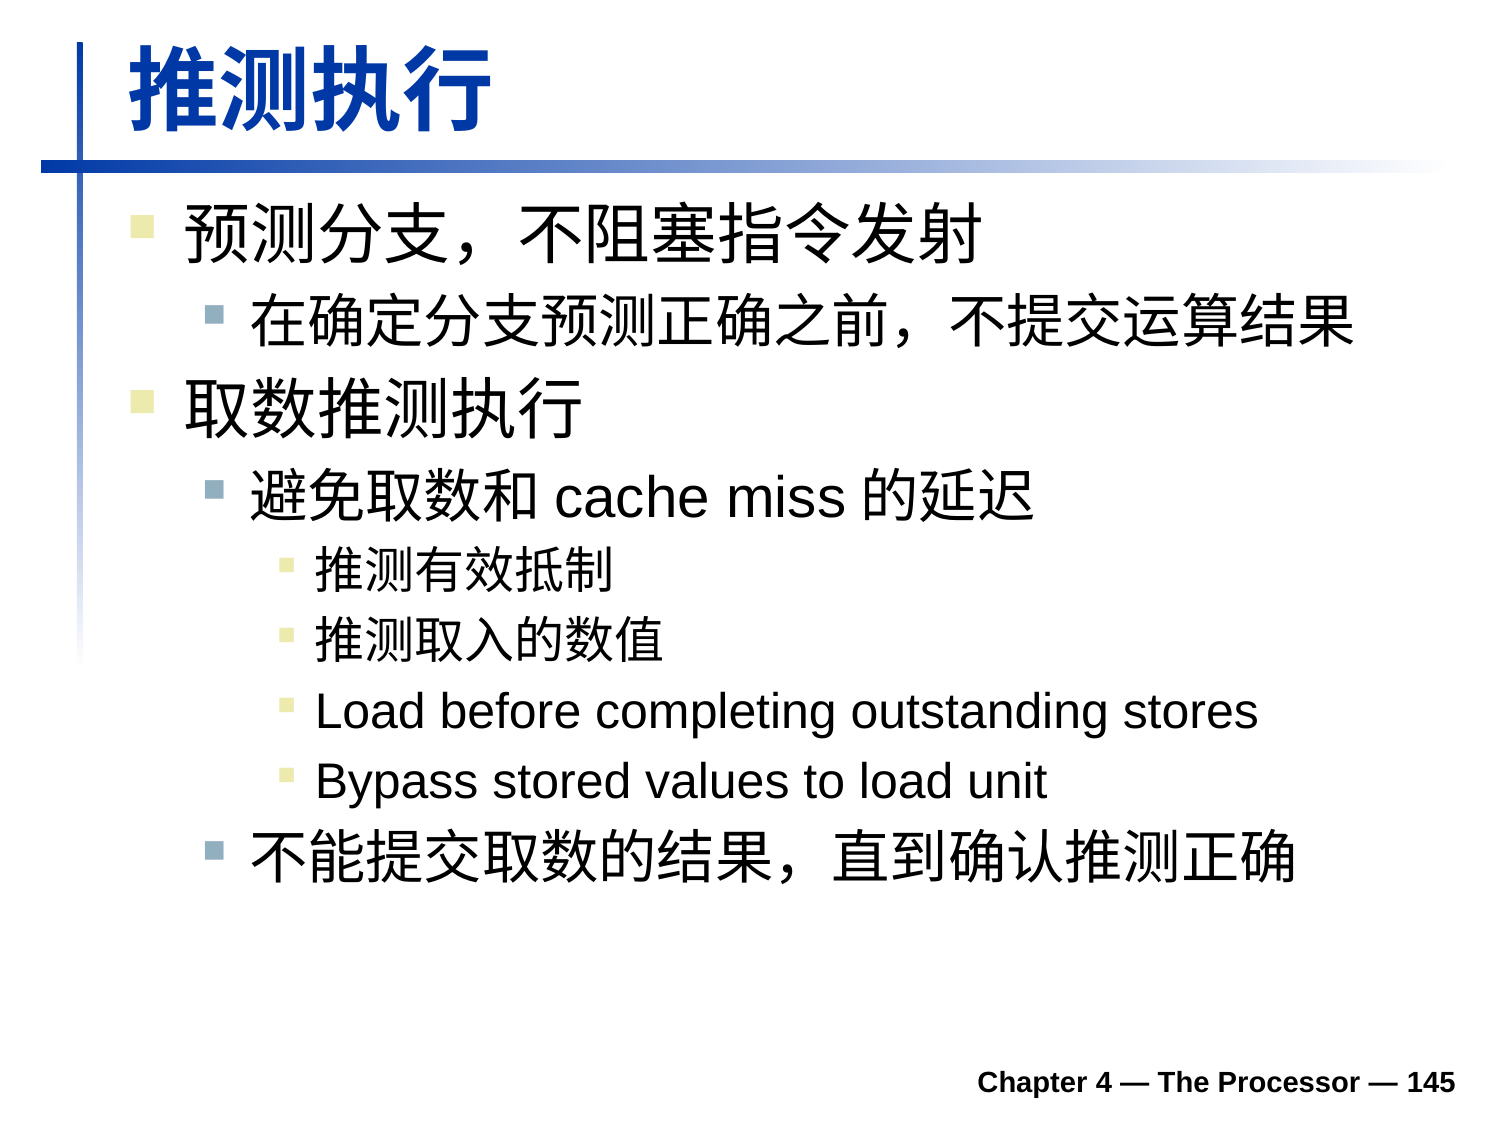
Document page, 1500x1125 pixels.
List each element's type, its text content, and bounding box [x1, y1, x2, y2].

footer Chapter 4 — The Processor — 145 [277, 1046, 1471, 1106]
list 预测分支，不阻塞指令发射 在确定分支预测正确之前，不提交运算结果 取数推测执行 避免取数和cache miss的延迟 推测有效抵制 推测取入的数值 Load before completing outstanding stores Bypass stored values to load unit 不能提交取数的结果，直到确认推测正确 [112, 184, 1469, 1024]
title 推测执行 [112, 23, 1468, 149]
